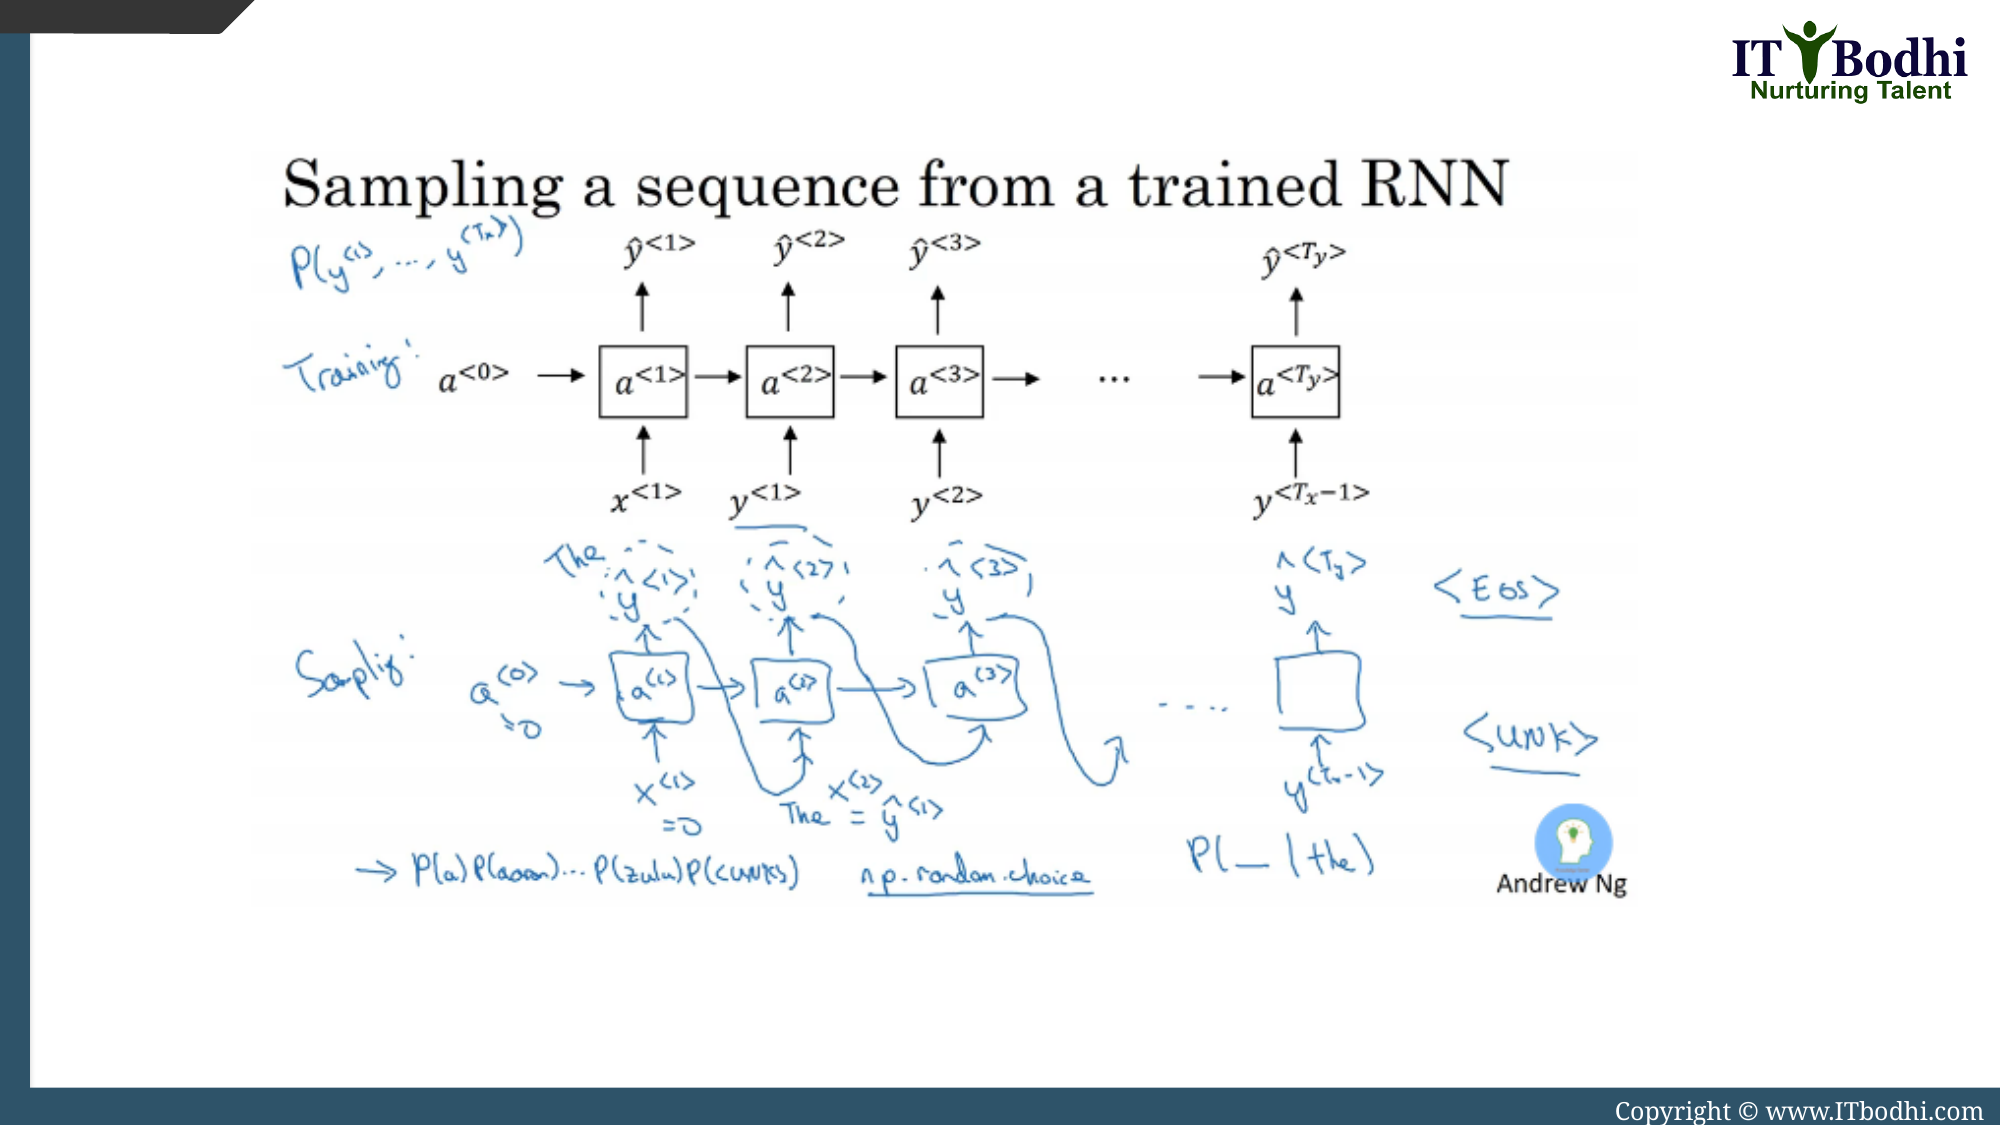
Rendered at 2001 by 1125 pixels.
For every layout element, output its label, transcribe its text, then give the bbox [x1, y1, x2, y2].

picture [1724, 15, 1976, 113]
text_box Copyright © www.ITbodhi.com [0, 1087, 2000, 1125]
picture [251, 137, 1661, 938]
